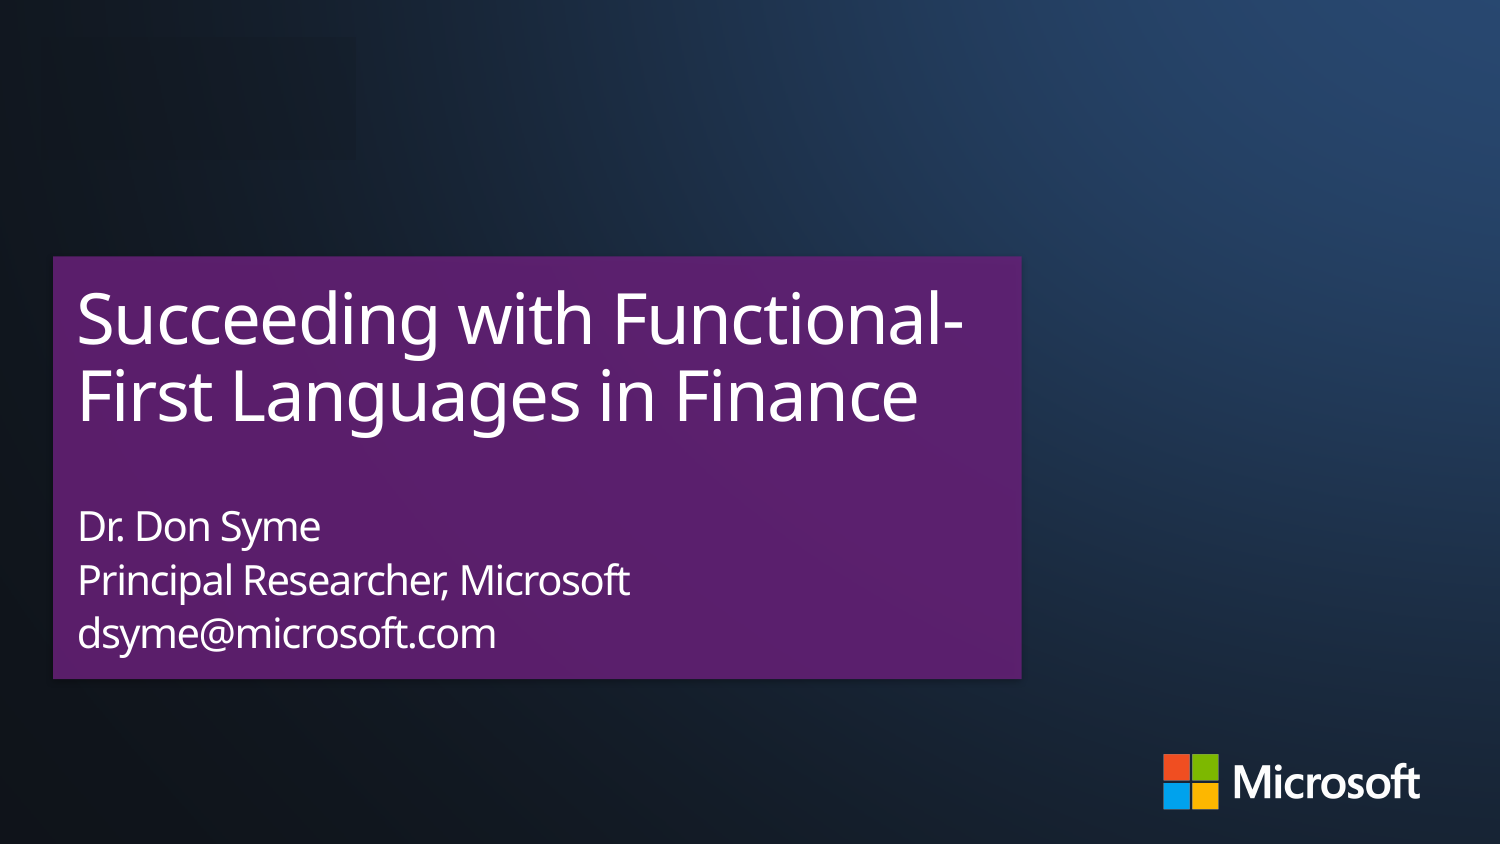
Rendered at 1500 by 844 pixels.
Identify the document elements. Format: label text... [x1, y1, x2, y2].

list Succeeding with Functional-First Languages in Finance [76, 283, 999, 488]
picture [0, 0, 1500, 844]
list Dr. Don Syme Principal Researcher, Microsoft dsyme@microsoft.com [76, 505, 999, 667]
